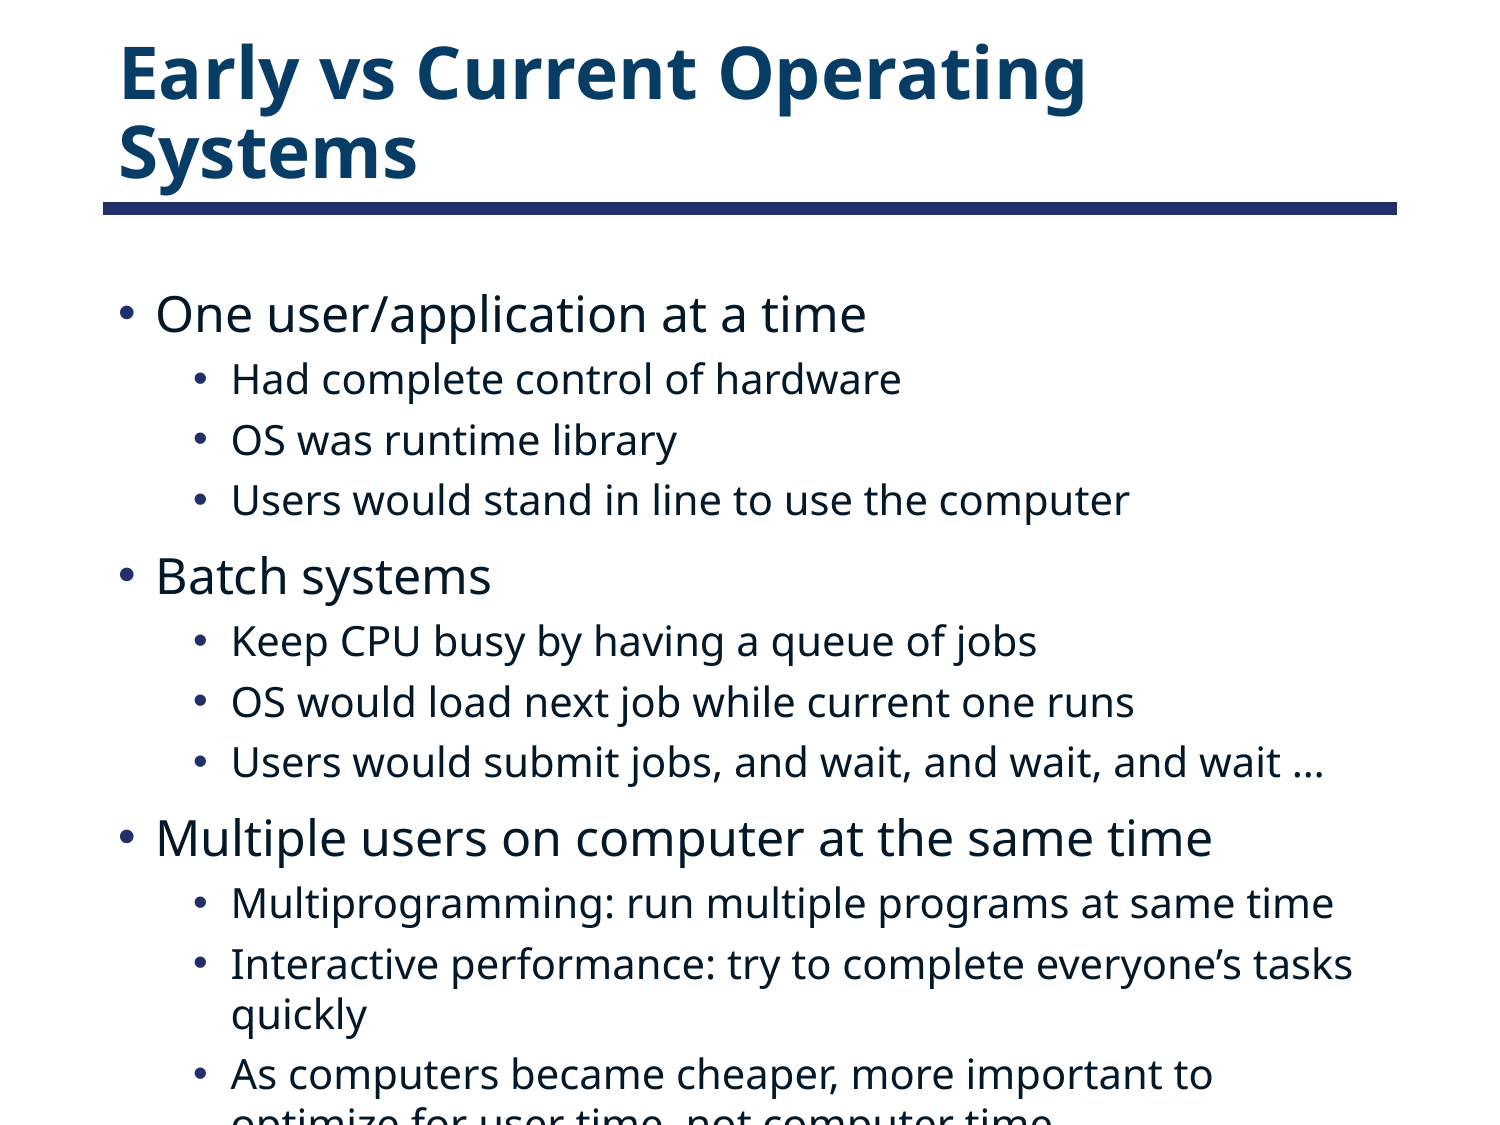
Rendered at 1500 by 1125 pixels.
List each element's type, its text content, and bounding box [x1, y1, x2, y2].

title Early vs Current Operating Systems [103, 34, 1397, 197]
list One user/application at a time Had complete control of hardware OS was runtime library Users would stand in line to use the computer Batch systems Keep CPU busy by having a queue of jobs OS would load next job while current one runs Users would submit jobs, and wait, and wait, and wait … Multiple users on computer at the same time Multiprogramming: run multiple programs at same time Interactive performance: try to complete everyone’s tasks quickly As computers became cheaper, more important to optimize for user time, not computer time [103, 275, 1397, 1091]
